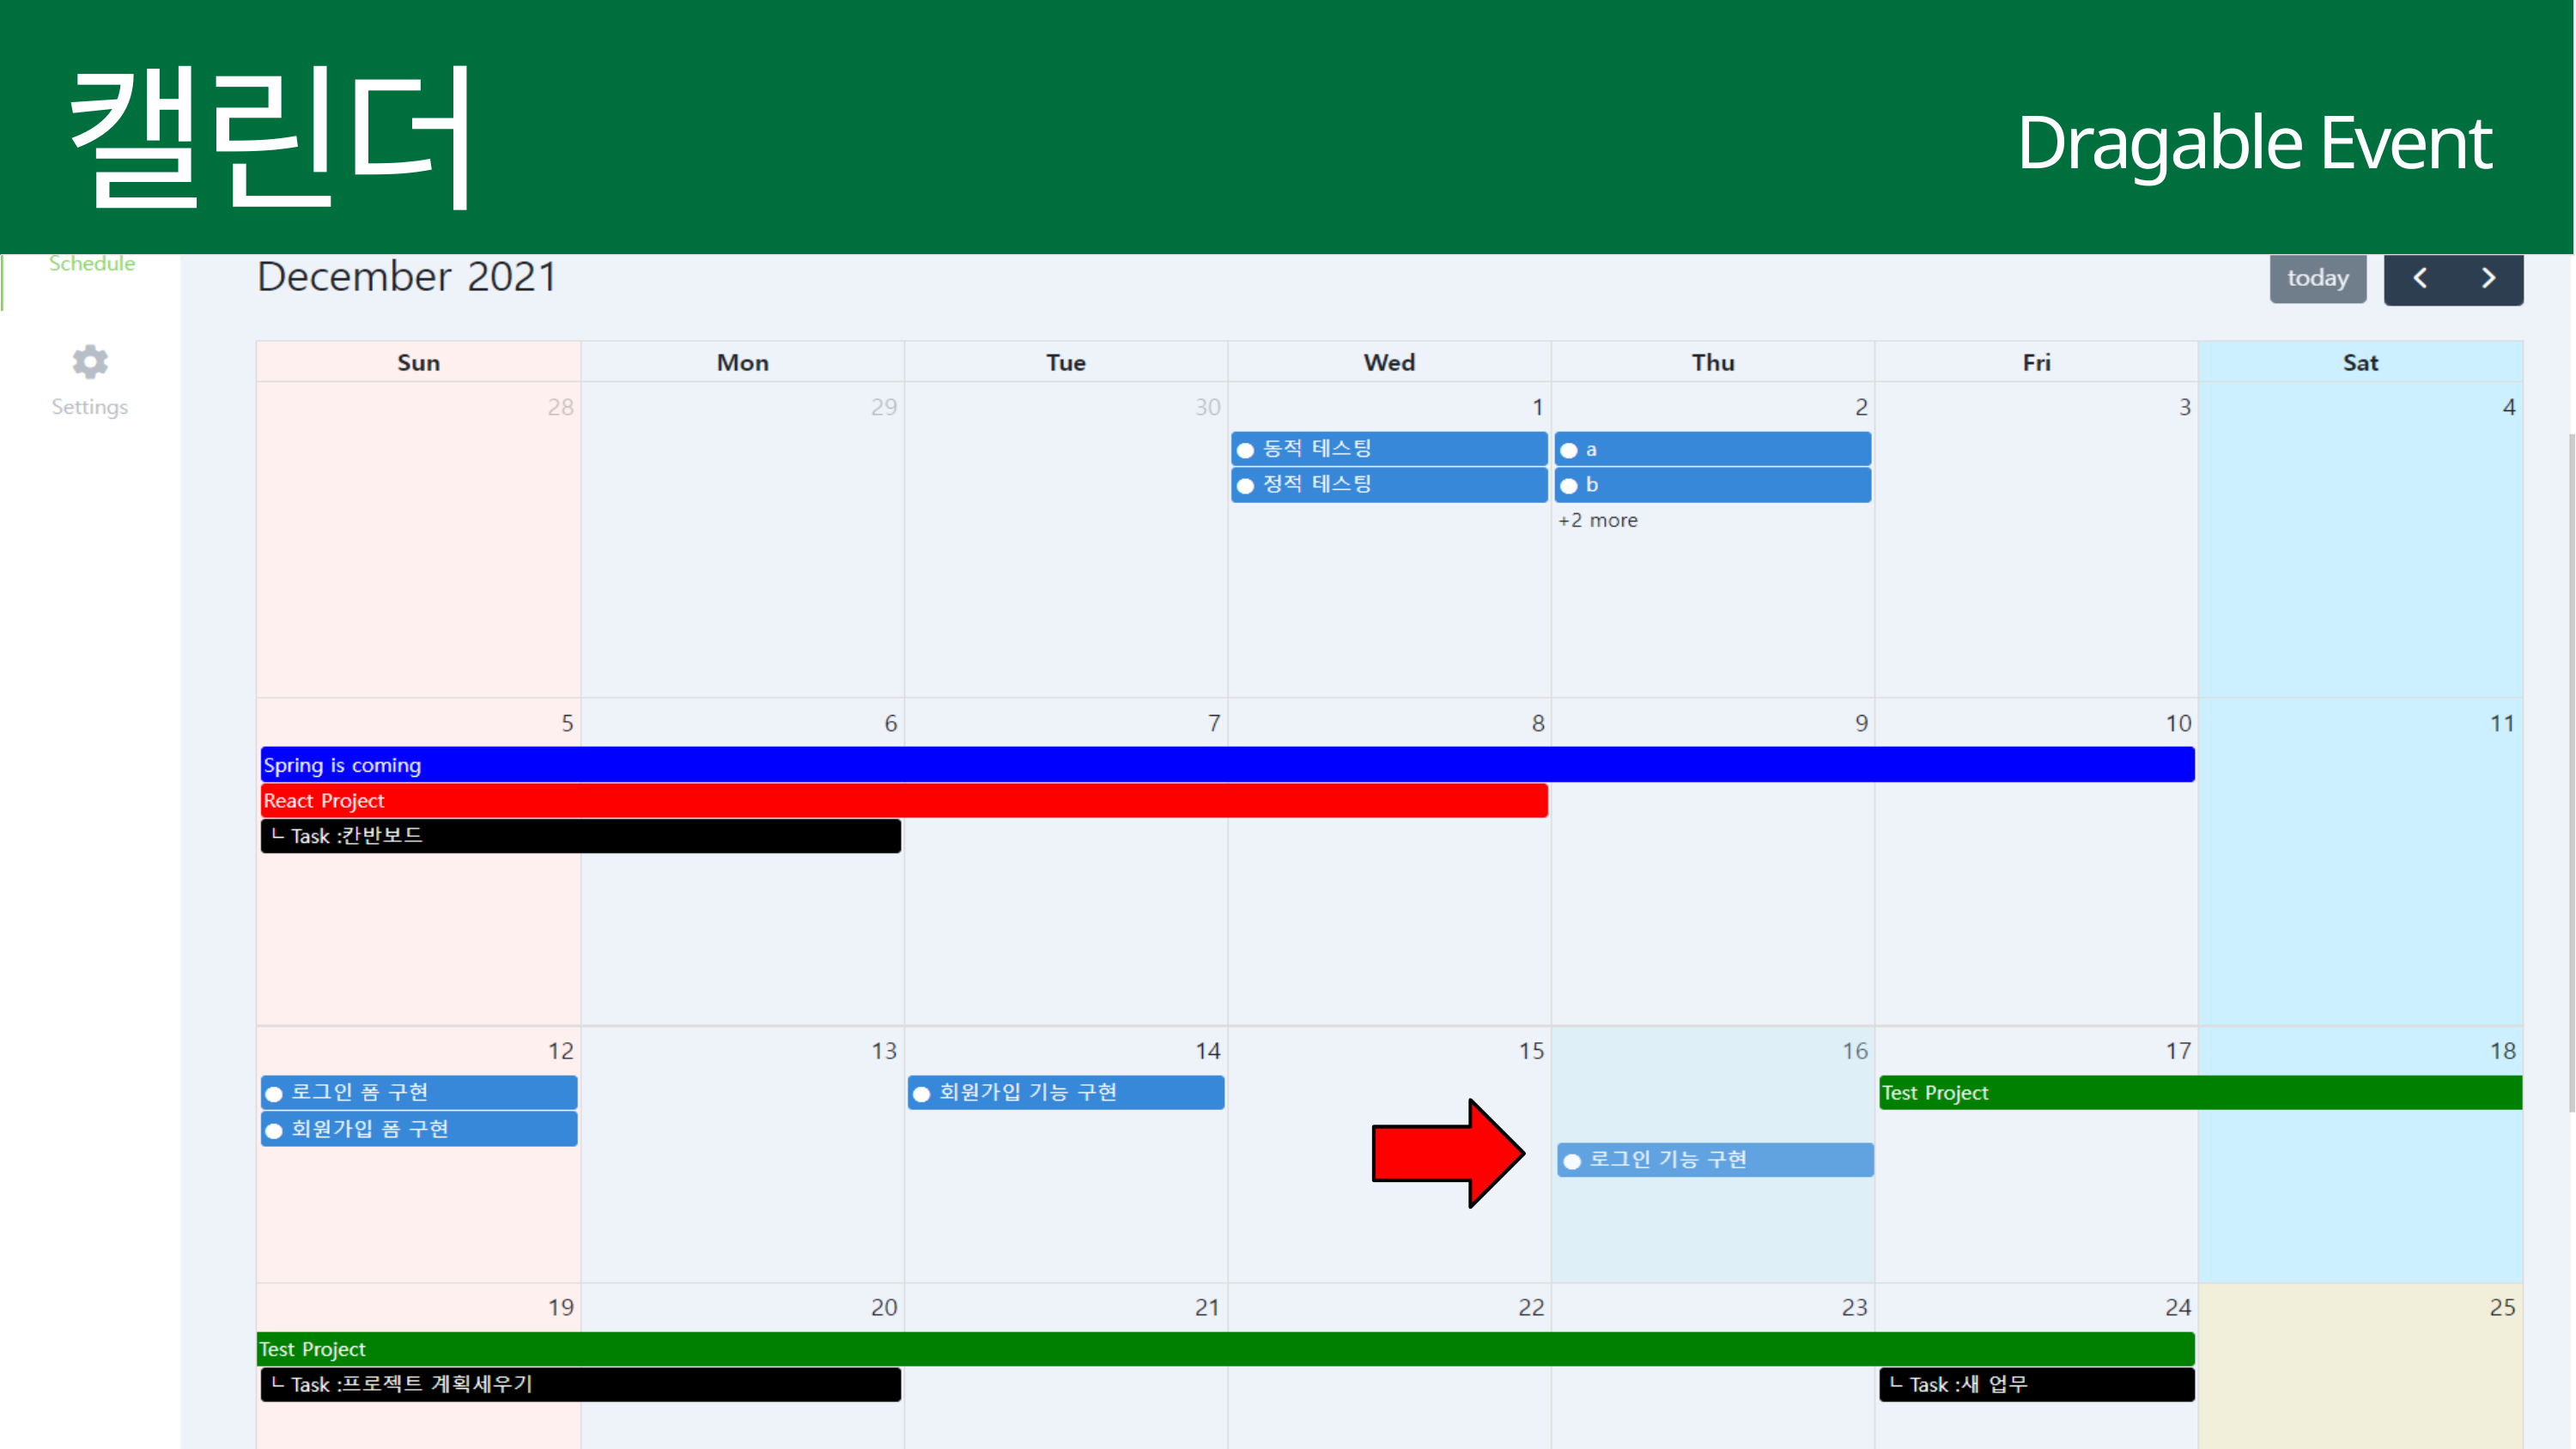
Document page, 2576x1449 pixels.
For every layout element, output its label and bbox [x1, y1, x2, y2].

text_box [0, 0, 2575, 252]
picture [1, 254, 2575, 1449]
